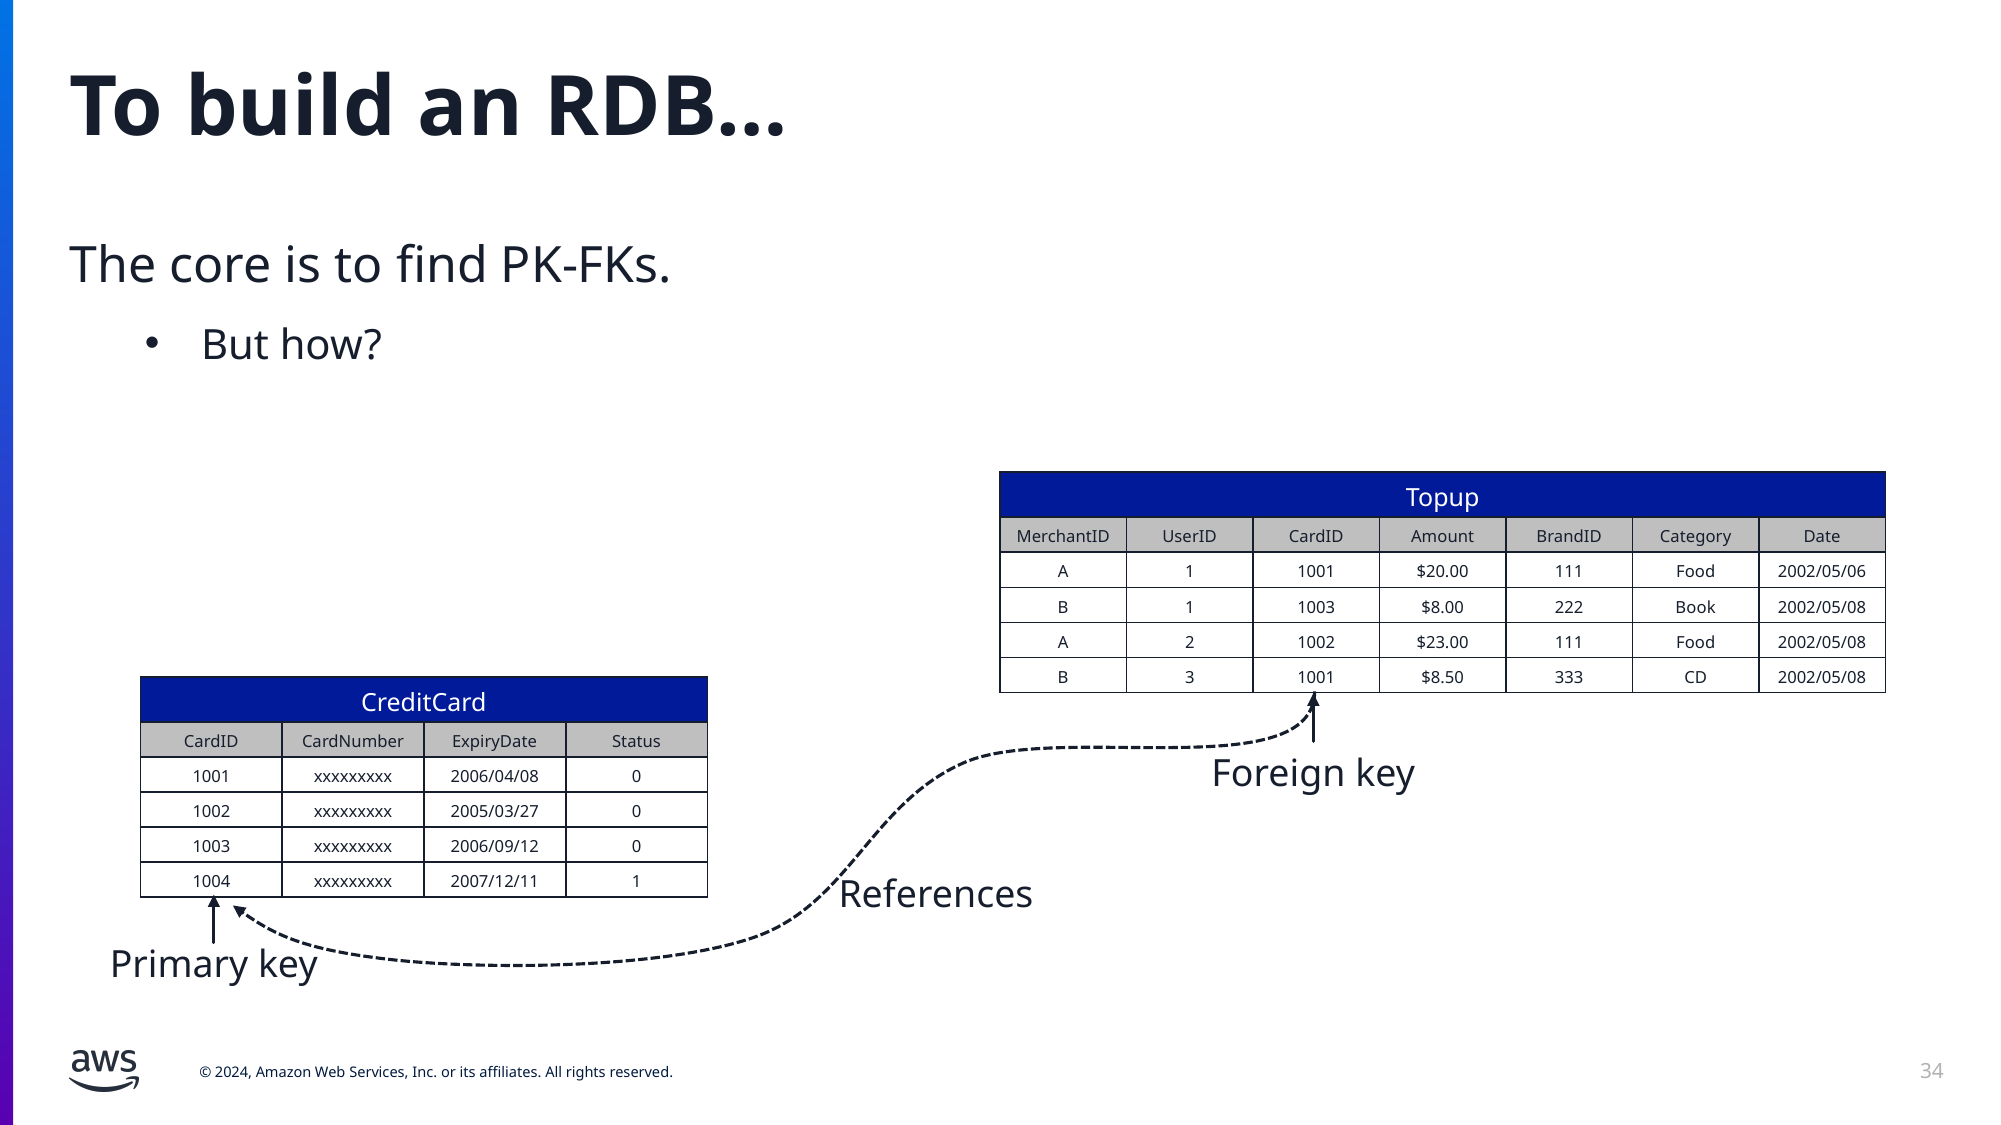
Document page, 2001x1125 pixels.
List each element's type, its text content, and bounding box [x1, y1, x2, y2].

table_cell 111 [1507, 623, 1632, 657]
table_cell 1001 [141, 758, 281, 791]
table_cell 1003 [141, 828, 281, 861]
text_box [232, 693, 1313, 968]
table_cell Food [1633, 553, 1758, 587]
table_cell 2002/05/08 [1760, 588, 1885, 622]
table_cell 111 [1507, 553, 1632, 587]
table_cell 222 [1507, 588, 1632, 622]
slide_number 34 [1493, 1041, 1944, 1102]
table_cell 1 [567, 863, 707, 896]
table_cell Food [1633, 623, 1758, 657]
table_cell 1002 [1254, 623, 1379, 657]
table_cell 2002/05/08 [1760, 623, 1885, 657]
table_cell CD [1633, 658, 1758, 692]
table_cell 2006/09/12 [425, 828, 565, 861]
table_cell 333 [1507, 658, 1632, 692]
table_cell 1001 [1254, 658, 1379, 692]
table_cell $23.00 [1380, 623, 1505, 657]
table_cell 0 [567, 828, 707, 861]
table_cell CardID [1254, 518, 1379, 551]
table_cell Book [1633, 588, 1758, 622]
table_cell 1 [1127, 553, 1252, 587]
table_cell xxxxxxxxx [283, 793, 423, 826]
table_cell CardID [141, 723, 281, 756]
text_box Foreign key [1211, 741, 1416, 802]
title To build an RDB… [69, 56, 1944, 163]
table_cell 1 [1127, 588, 1252, 622]
table_cell 3 [1127, 658, 1252, 692]
table_cell BrandID [1507, 518, 1632, 551]
table_cell 0 [567, 758, 707, 791]
table_cell ExpiryDate [425, 723, 565, 756]
table_cell 1001 [1254, 553, 1379, 587]
table_cell 0 [567, 793, 707, 826]
table_cell A [1001, 623, 1126, 657]
text_box Primary key [109, 932, 318, 993]
list The core is to find PK-FKs. But how? [69, 224, 1839, 377]
table_cell xxxxxxxxx [283, 758, 423, 791]
table_cell 2005/03/27 [425, 793, 565, 826]
table_cell 2002/05/08 [1760, 658, 1885, 692]
table_cell $20.00 [1380, 553, 1505, 587]
table_cell 2007/12/11 [425, 863, 565, 896]
text_box References [838, 862, 1034, 923]
table_cell $8.00 [1380, 588, 1505, 622]
table_cell 1002 [141, 793, 281, 826]
table_cell B [1001, 658, 1126, 692]
table_cell Date [1760, 518, 1885, 551]
table_cell 2 [1127, 623, 1252, 657]
table_cell A [1001, 553, 1126, 587]
table_cell B [1001, 588, 1126, 622]
table_cell Amount [1380, 518, 1505, 551]
table_cell 1004 [141, 863, 281, 896]
table_cell $8.50 [1380, 658, 1505, 692]
picture [69, 1050, 139, 1092]
table_header Topup [1001, 473, 1885, 516]
table_cell xxxxxxxxx [283, 863, 423, 896]
table_cell UserID [1127, 518, 1252, 551]
table_cell Category [1633, 518, 1758, 551]
table_cell MerchantID [1001, 518, 1126, 551]
table_cell 1003 [1254, 588, 1379, 622]
table_header CreditCard [141, 678, 707, 721]
table_cell Status [567, 723, 707, 756]
table_cell 2002/05/06 [1760, 553, 1885, 587]
table_cell 2006/04/08 [425, 758, 565, 791]
table_cell CardNumber [283, 723, 423, 756]
table_cell xxxxxxxxx [283, 828, 423, 861]
